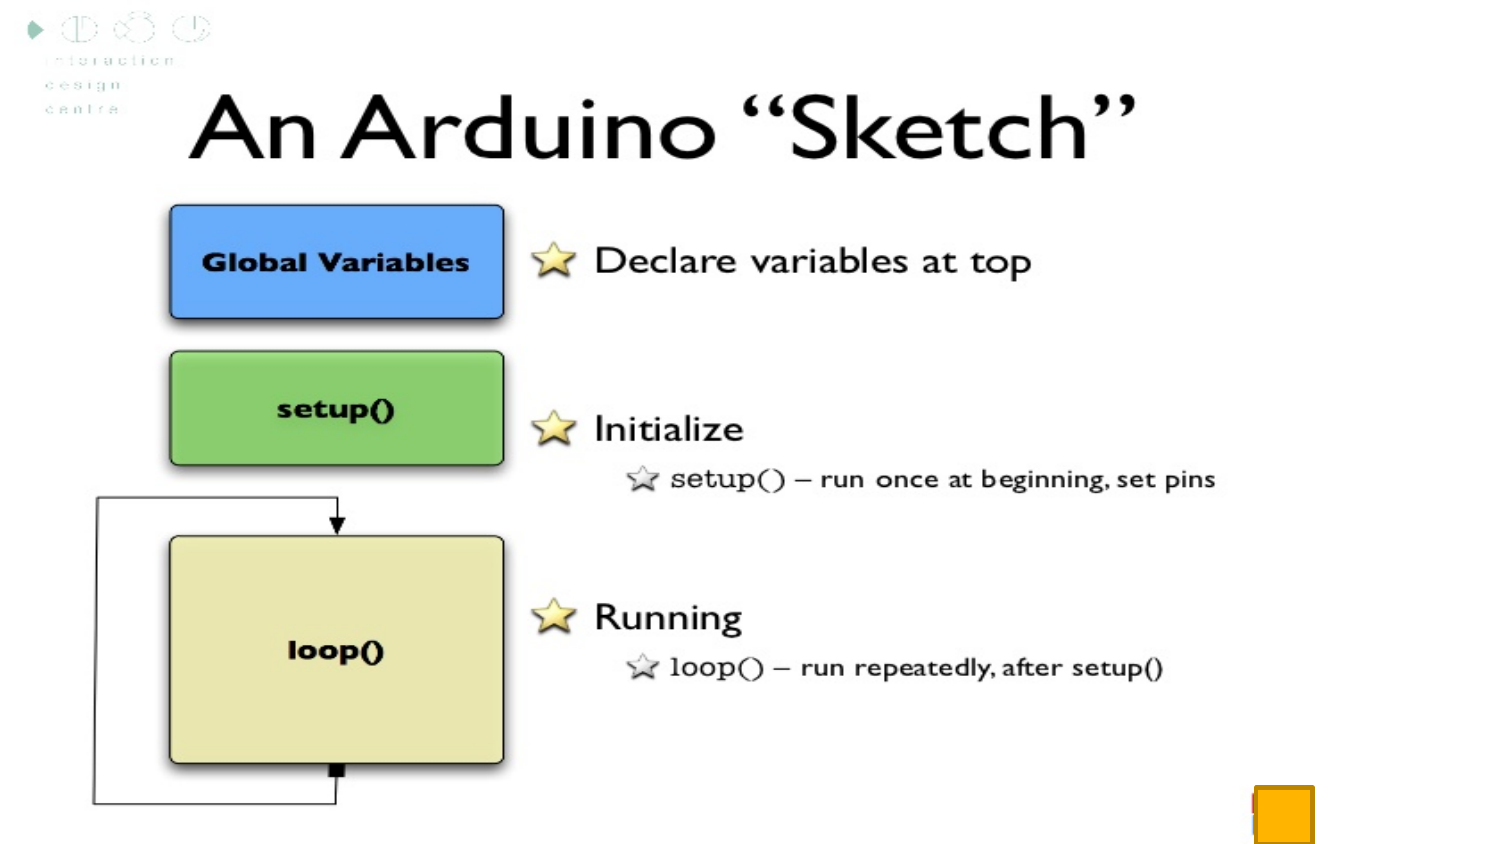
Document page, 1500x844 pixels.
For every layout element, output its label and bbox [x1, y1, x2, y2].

picture [14, 0, 1313, 844]
